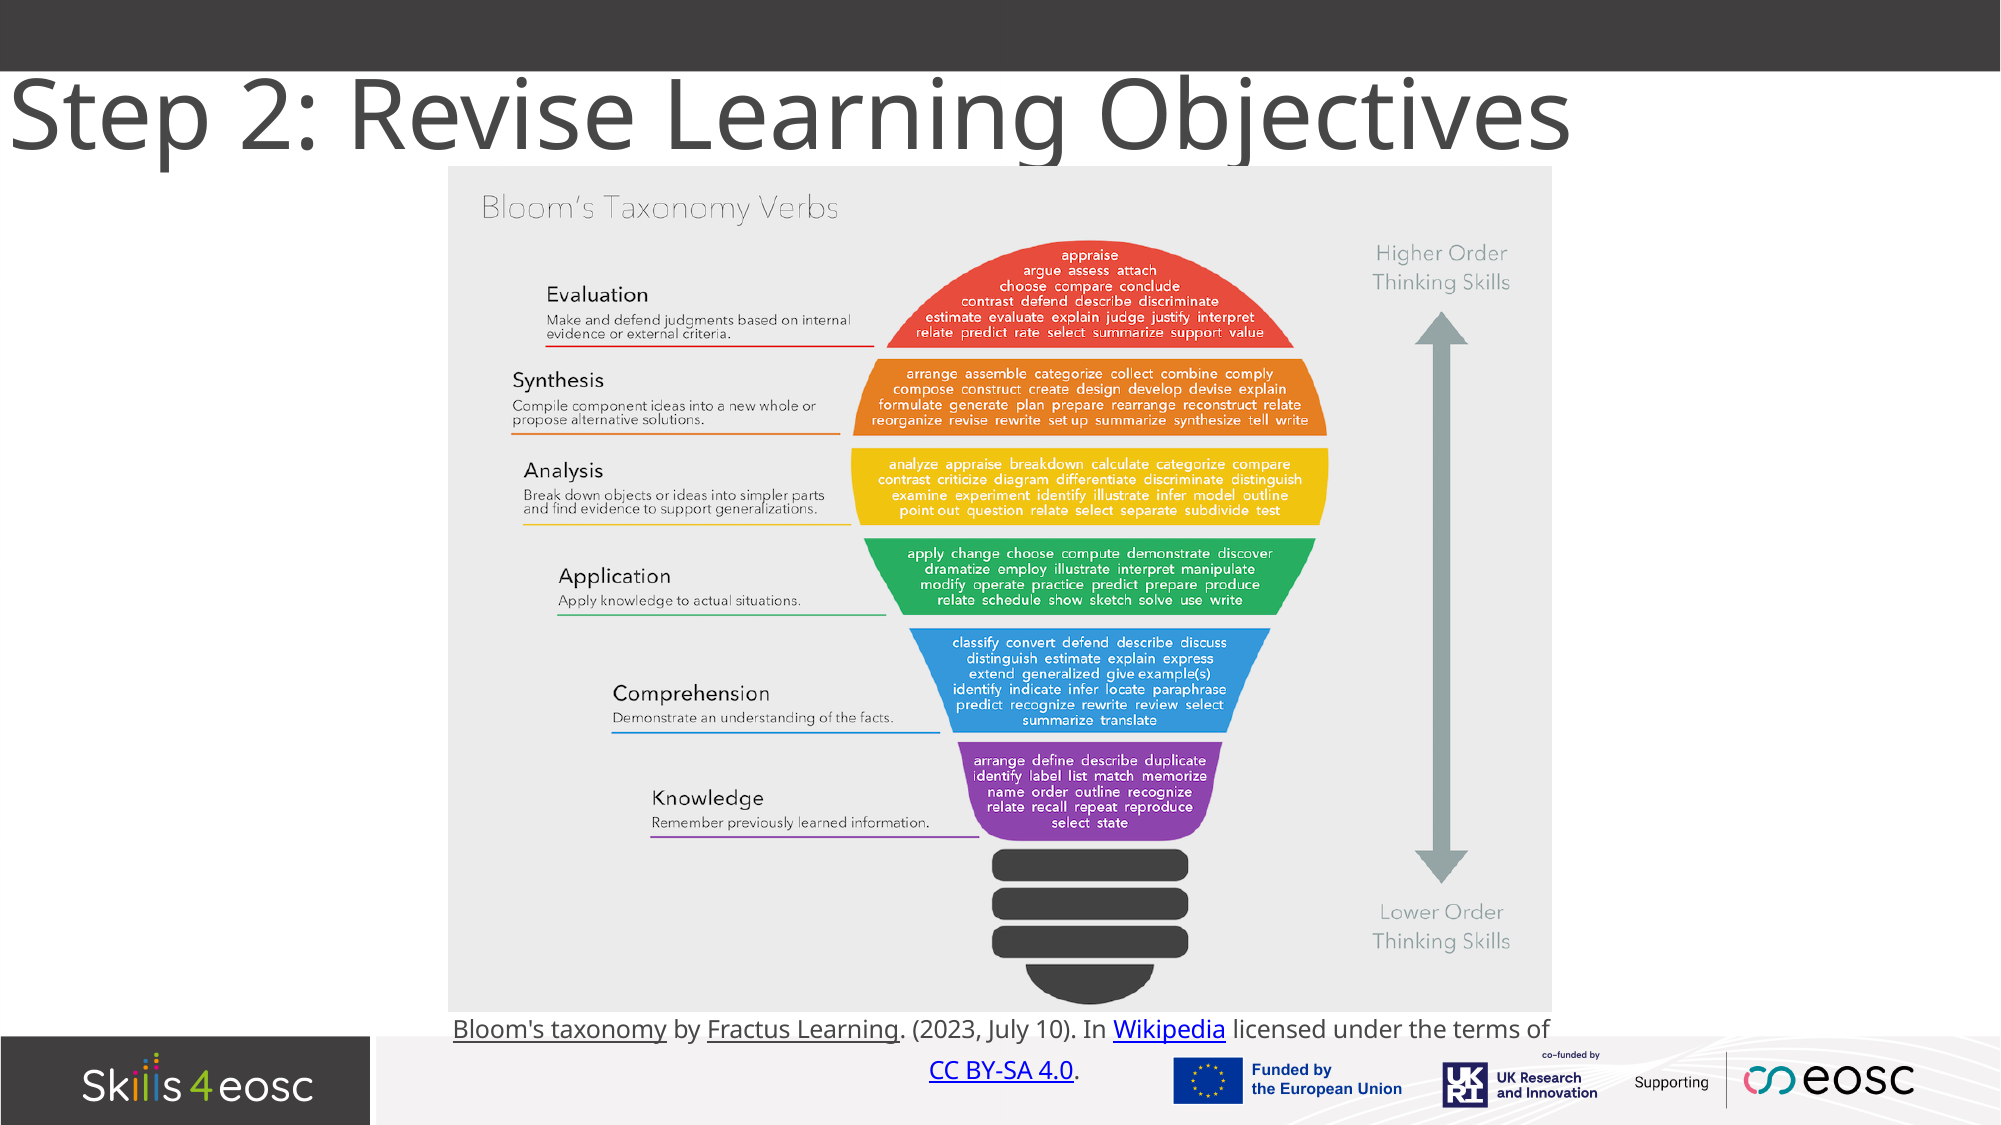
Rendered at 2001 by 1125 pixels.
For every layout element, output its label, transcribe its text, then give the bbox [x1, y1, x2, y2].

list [448, 166, 1552, 1012]
title Step 2: Revise Learning Objectives [0, 42, 2000, 262]
picture [0, 0, 2001, 1125]
text_box Bloom's taxonomy by Fractus Learning. (2023, July 10). In Wikipedia licensed under the terms of CC BY-SA 4.0. [381, 999, 1628, 1096]
